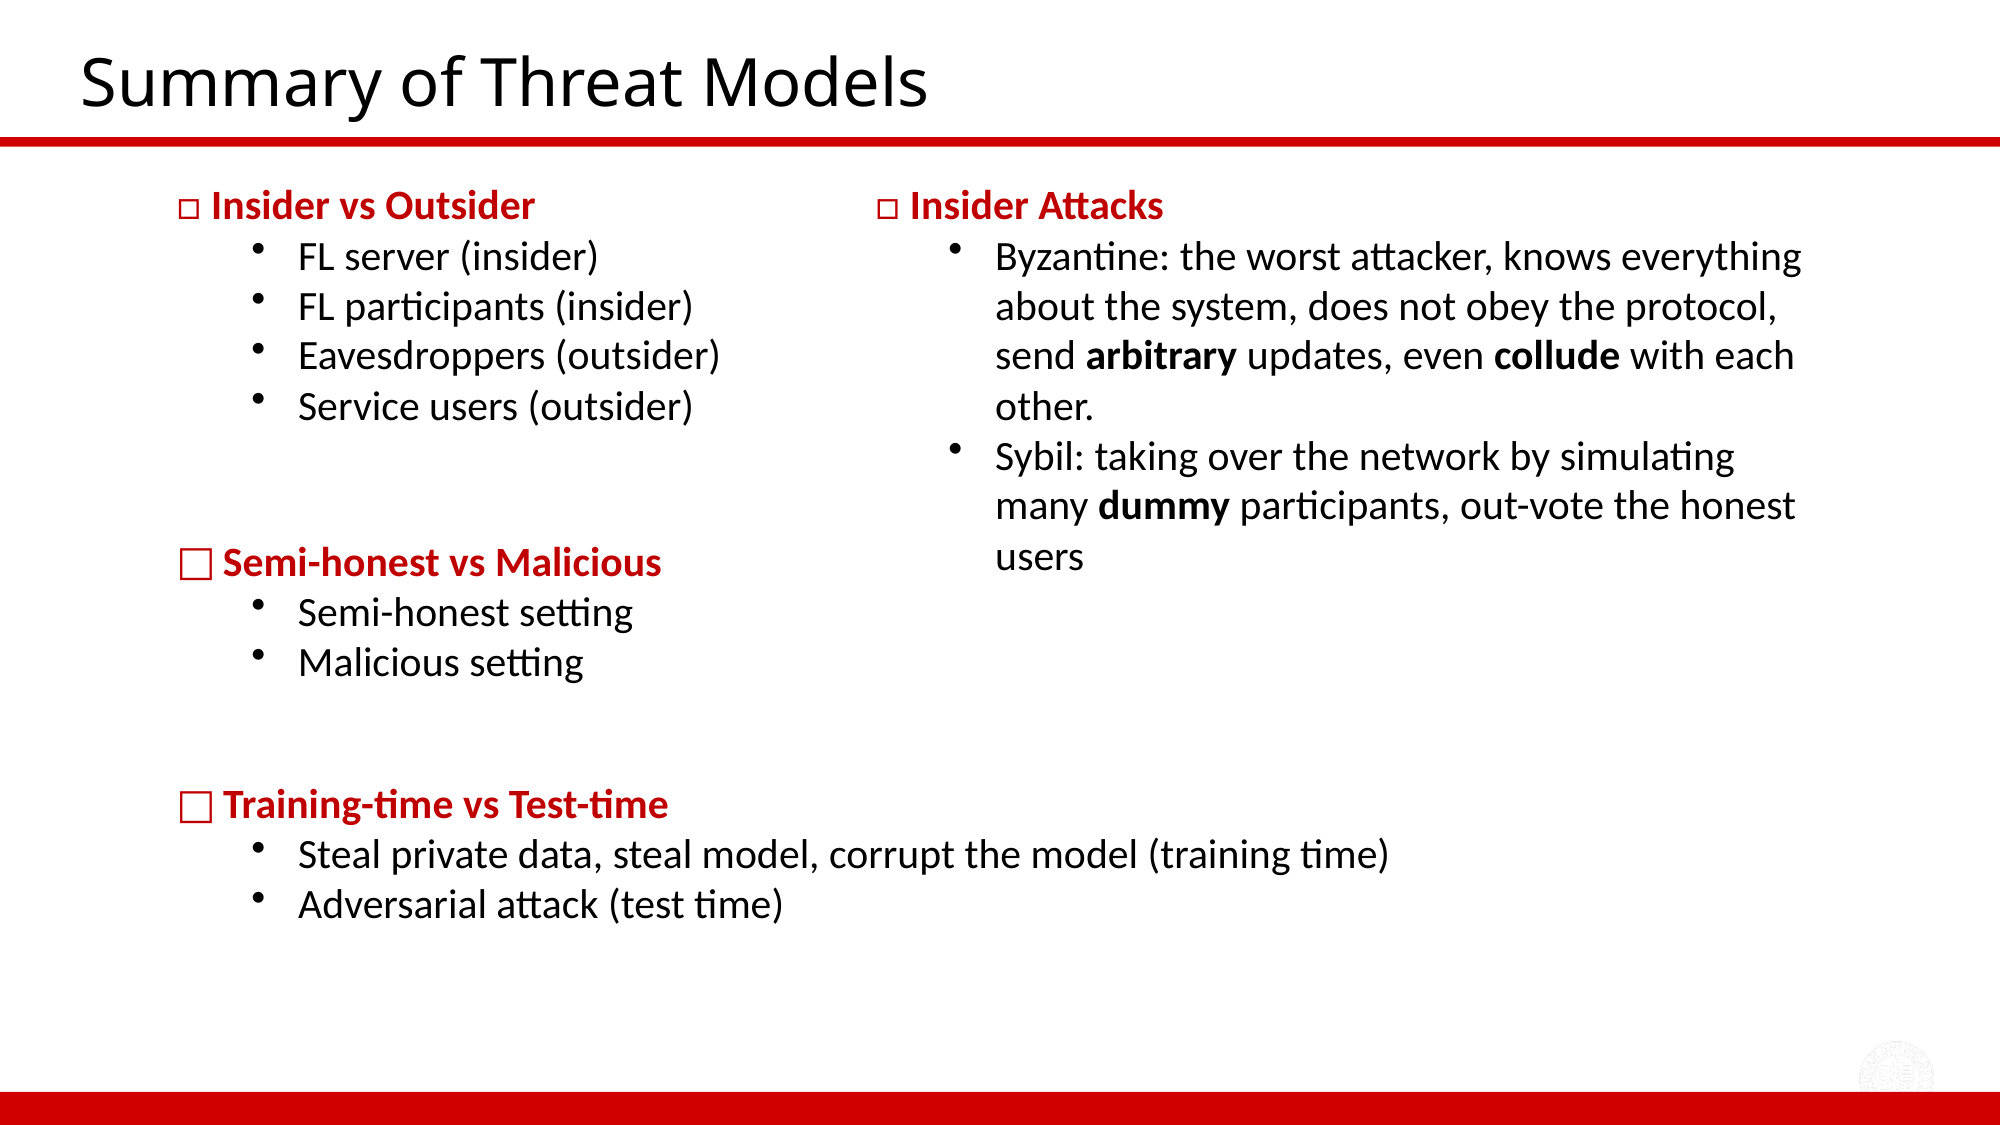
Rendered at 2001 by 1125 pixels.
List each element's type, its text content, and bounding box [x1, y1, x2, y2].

text_box Training-time vs Test-time Steal private data, steal model, corrupt the model (training time) Adversarial attack (test time) [174, 775, 1394, 928]
text_box Semi-honest vs Malicious Semi-honest setting Malicious setting [174, 532, 664, 685]
title Summary of Threat Models [78, 0, 1520, 174]
text_box Byzantine: the worst attacker, knows everything about the system, does not obey the protocol, send arbitrary updates, even collude with each other. Sybil: taking over the network by simulating many dummy participants, out-vote the honest users [946, 226, 1805, 579]
text_box FL server (insider) FL participants (insider) Eavesdroppers (outsider) Service users (outsider) [249, 229, 724, 429]
text_box □ Insider vs Outsider □ Insider Attacks [174, 176, 1177, 229]
